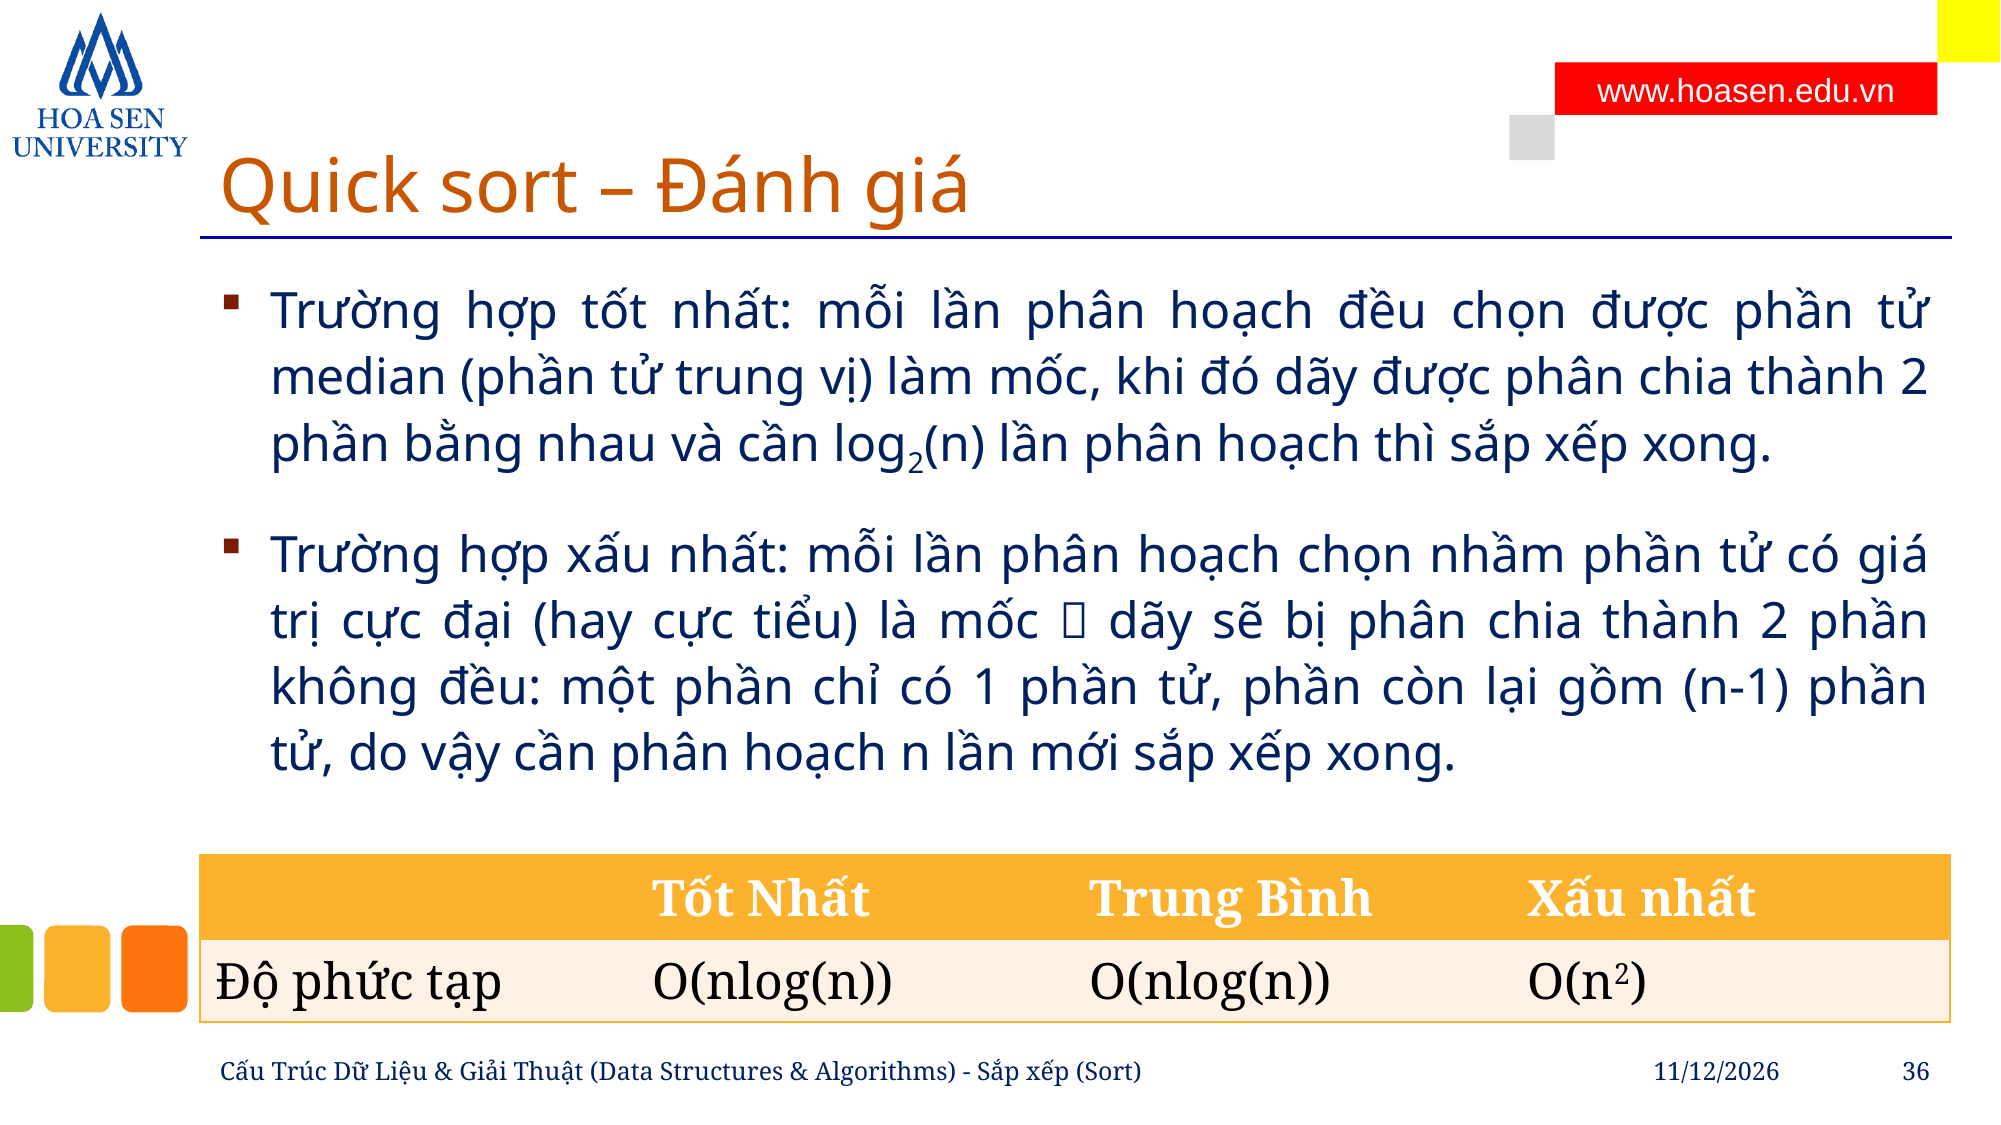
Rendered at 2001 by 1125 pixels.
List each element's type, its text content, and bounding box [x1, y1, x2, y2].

slide_number 36 [1816, 1057, 1950, 1088]
footer Cấu Trúc Dữ Liệu & Giải Thuật (Data Structures & Algorithms) - Sắp xếp (Sort) [200, 1057, 1560, 1088]
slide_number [1566, 1057, 1800, 1088]
table_cell O(nlog(n)) [638, 940, 1075, 1021]
title Quick sort – Đánh giá [200, 24, 1952, 238]
table_header [201, 856, 638, 938]
table_cell Độ phức tạp [201, 940, 638, 1021]
picture [12, 11, 188, 157]
list Trường hợp tốt nhất: mỗi lần phân hoạch đều chọn được phần tử median (phần tử trung vị) làm mốc, khi đó dãy được phân chia thành 2 phần bằng nhau và cần log2(n) lần phân hoạch thì sắp xếp xong. Trường hợp xấu nhất: mỗi lần phân hoạch chọn nhầm phần tử có giá trị cực đại (hay cực tiểu) là mốc  dãy sẽ bị phân chia thành 2 phần không đều: một phần chỉ có 1 phần tử, phần còn lại gồm (n-1) phần tử, do vậy cần phân hoạch n lần mới sắp xếp xong. [200, 262, 1950, 854]
table_header Xấu nhất [1512, 856, 1949, 938]
table_header Tốt Nhất [638, 856, 1075, 938]
table_header Trung Bình [1075, 856, 1512, 938]
table_cell O(n2) [1512, 940, 1949, 1021]
table_cell O(nlog(n)) [1075, 940, 1512, 1021]
